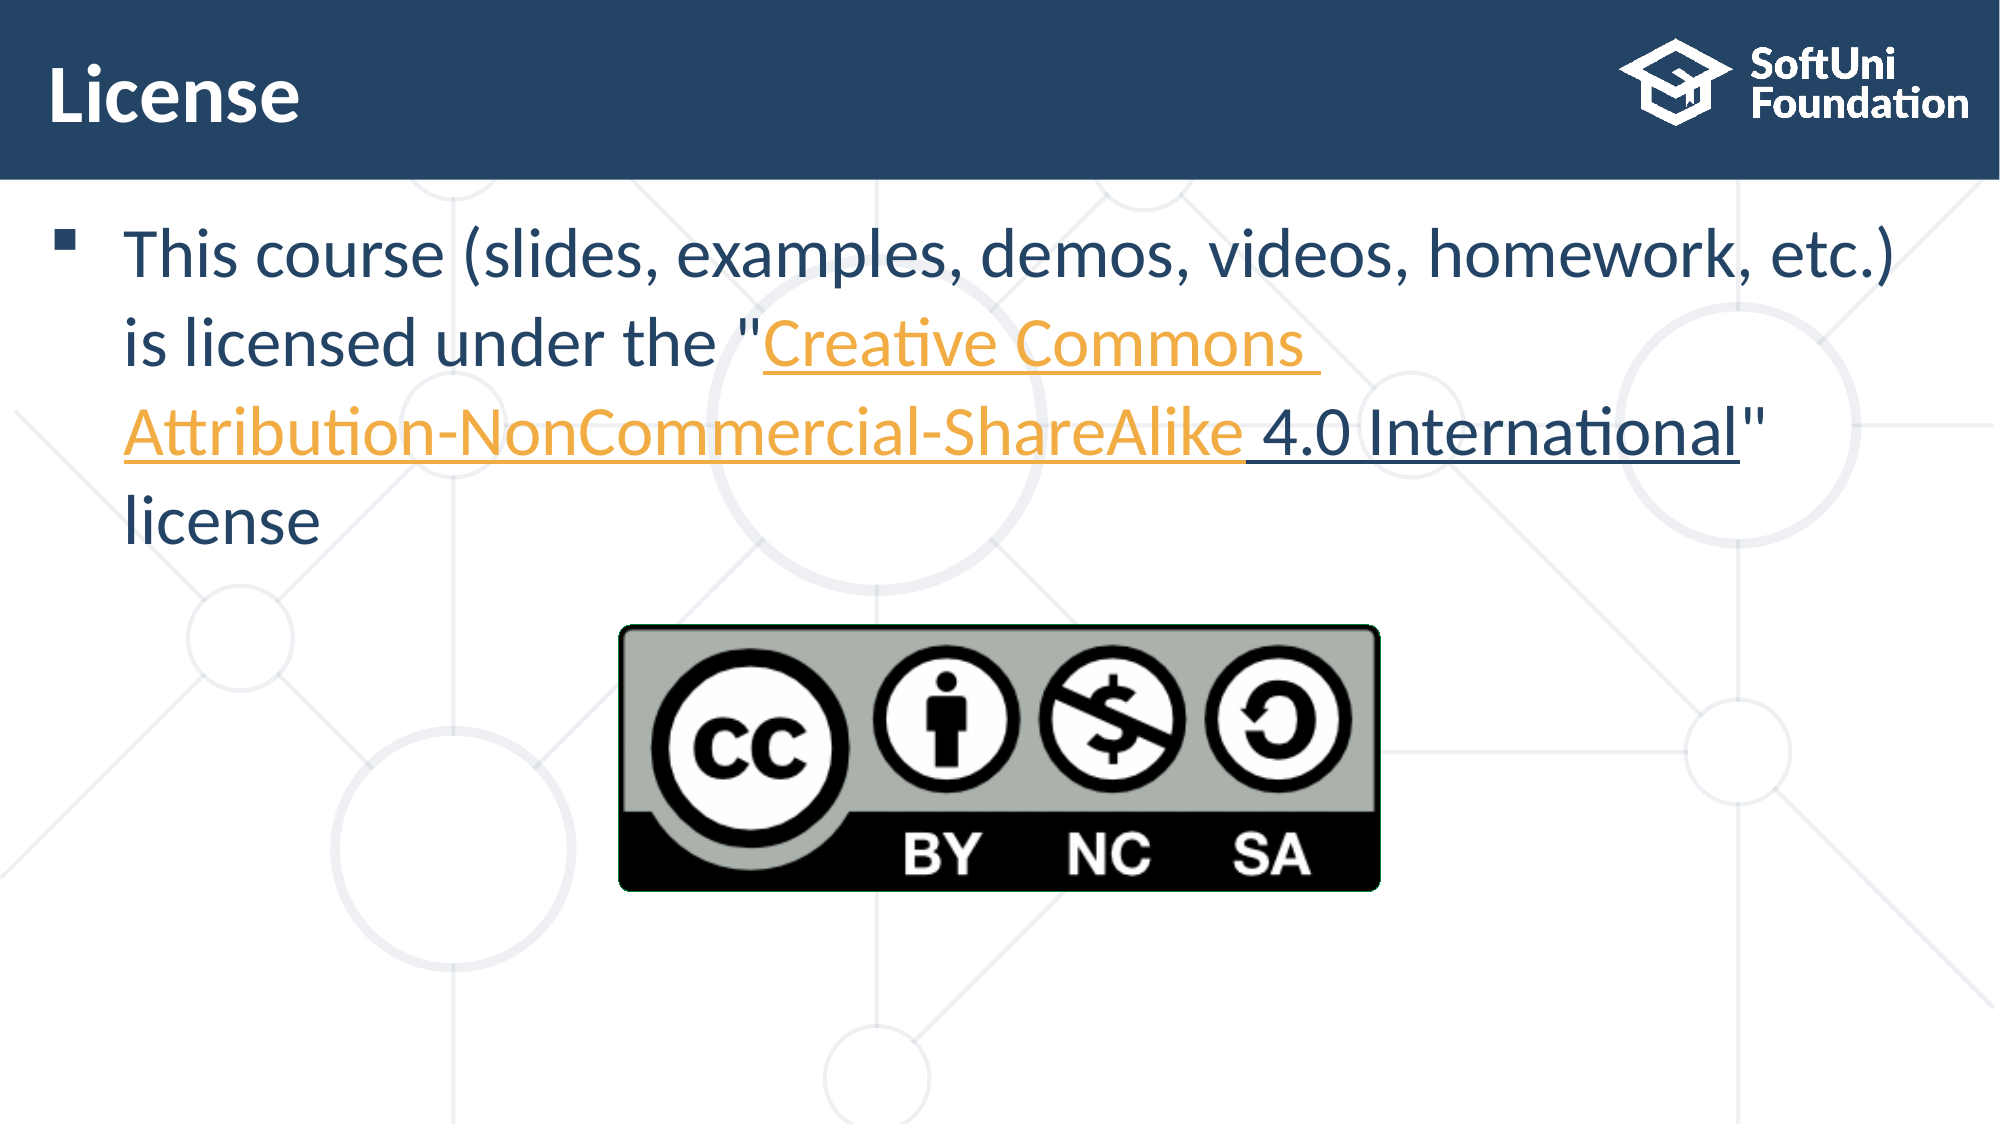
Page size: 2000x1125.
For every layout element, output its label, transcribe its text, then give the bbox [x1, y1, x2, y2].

picture [618, 624, 1381, 892]
picture [1618, 38, 1968, 126]
title License [31, 16, 1591, 162]
list This course (slides, examples, demos, videos, homework, etc.) is licensed under the "Creative Commons Attribution-NonCommercial-ShareAlike 4.0 International" license [31, 196, 1970, 1050]
